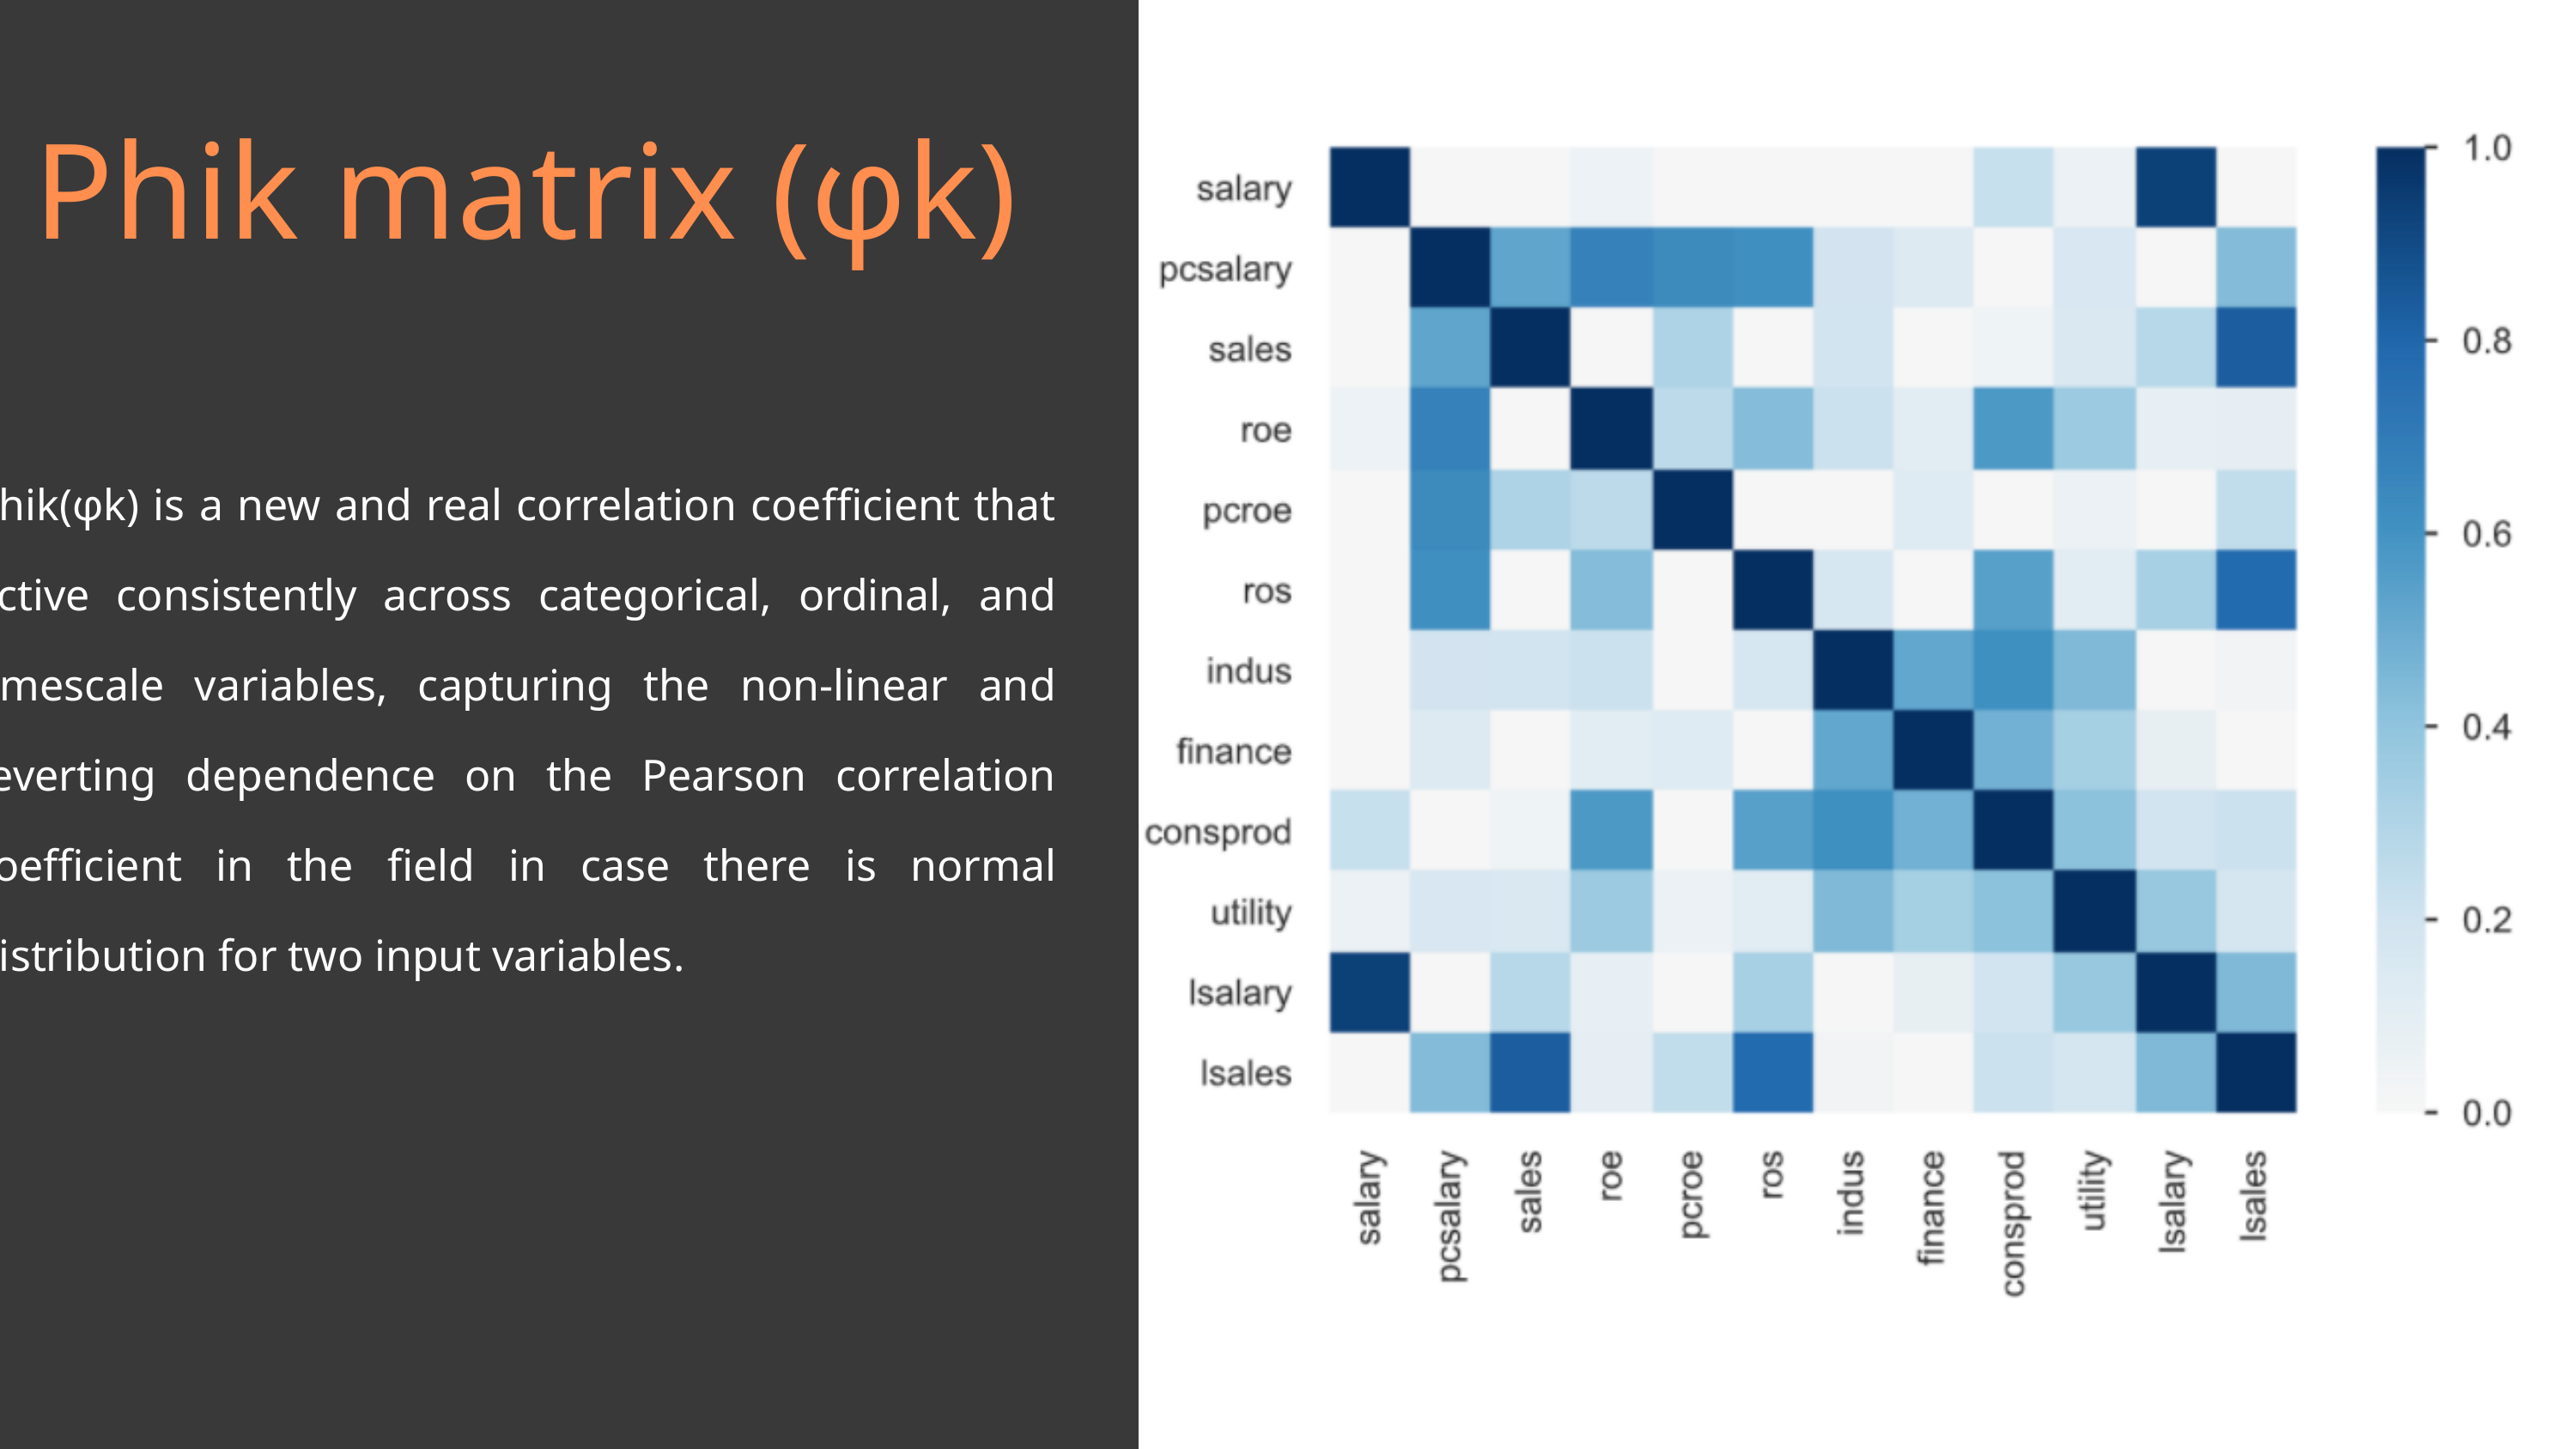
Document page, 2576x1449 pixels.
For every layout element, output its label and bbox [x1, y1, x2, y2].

picture [1139, 106, 2576, 1342]
text_box [0, 0, 1139, 1449]
